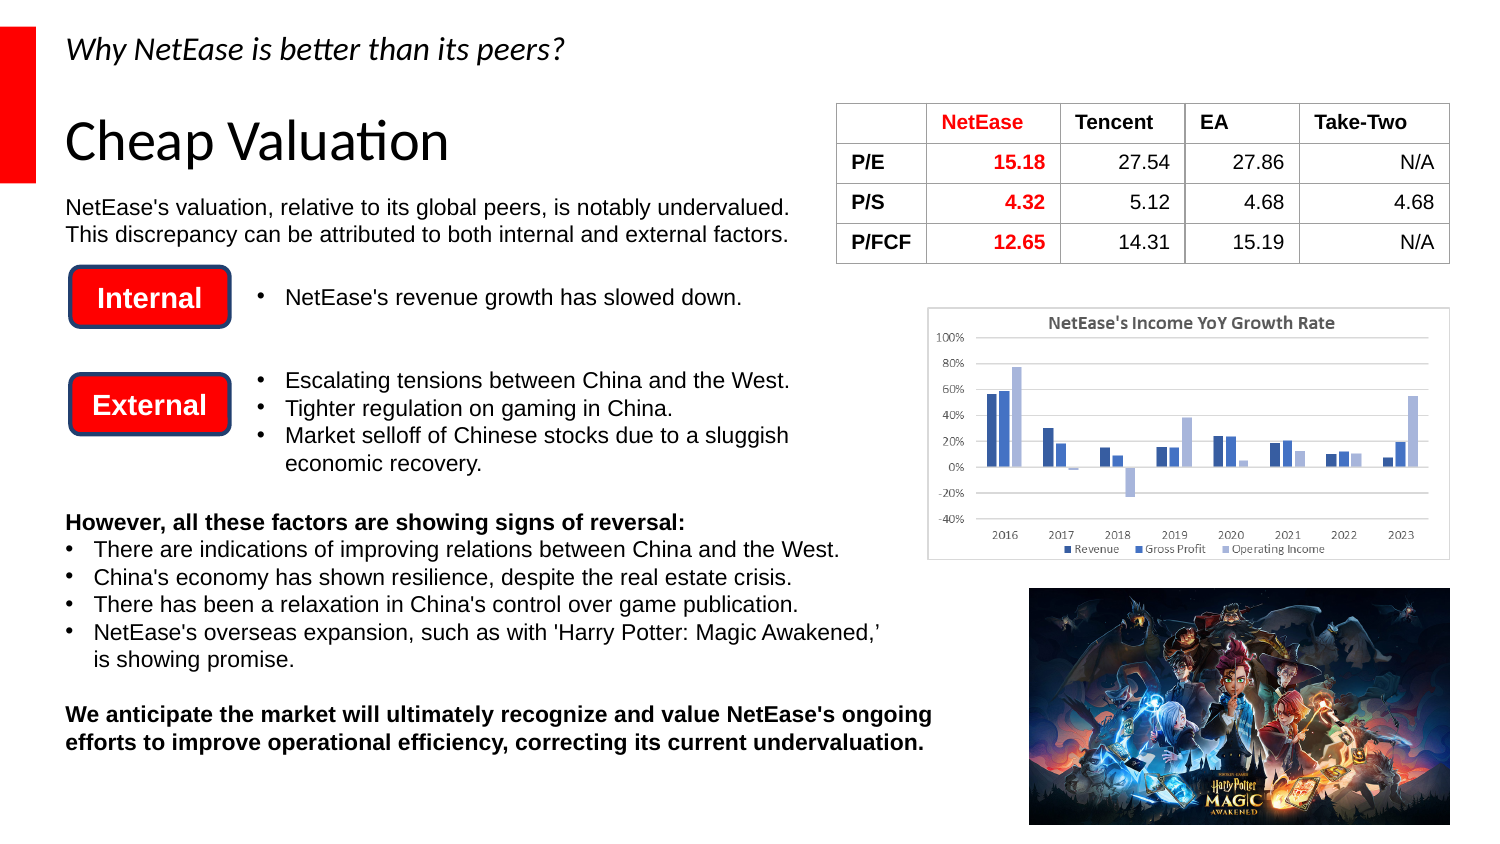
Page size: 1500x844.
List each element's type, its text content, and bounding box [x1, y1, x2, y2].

table_cell P/S [837, 184, 926, 223]
table_cell P/E [837, 144, 926, 183]
table_header [837, 104, 926, 143]
text_box NetEase's revenue growth has slowed down. [242, 275, 813, 318]
table_cell 15.18 [927, 144, 1060, 183]
table_header EA [1186, 104, 1299, 143]
picture [1028, 588, 1450, 826]
table_cell 4.68 [1186, 184, 1299, 223]
picture [926, 307, 1450, 561]
table_cell P/FCF [837, 224, 926, 263]
table_header Take-Two [1300, 104, 1449, 143]
table_cell 4.32 [927, 184, 1060, 223]
table_header NetEase [927, 104, 1060, 143]
table_cell N/A [1300, 224, 1449, 263]
table_cell 5.12 [1061, 184, 1184, 223]
table_cell N/A [1300, 144, 1449, 183]
text_box Internal [68, 264, 232, 329]
table_cell 14.31 [1061, 224, 1184, 263]
table_cell 4.68 [1300, 184, 1449, 223]
text_box [0, 24, 38, 186]
table_cell 12.65 [927, 224, 1060, 263]
text_box External [68, 372, 232, 437]
table_cell 15.19 [1186, 224, 1299, 263]
text_box Why NetEase is better than its peers? Cheap Valuation [50, 0, 1147, 180]
table_header Tencent [1061, 104, 1184, 143]
table_cell 27.86 [1186, 144, 1299, 183]
text_box Escalating tensions between China and the West. Tighter regulation on gaming in China. Market selloff of Chinese stocks due to a sluggish economic recovery. [242, 358, 881, 484]
table_cell 27.54 [1061, 144, 1184, 183]
text_box However, all these factors are showing signs of reversal: There are indications of improving relations between China and the West. China's economy has shown resilience, despite the real estate crisis. There has been a relaxation in China's control over game publication. NetEase's overseas expansion, such as with 'Harry Potter: Magic Awakened,’ is showing promise. We anticipate the market will ultimately recognize and value NetEase's ongoing efforts to improve operational efficiency, correcting its current undervaluation. [50, 499, 1450, 762]
text_box NetEase's valuation, relative to its global peers, is notably undervalued. This discrepancy can be attributed to both internal and external factors. [50, 184, 818, 255]
